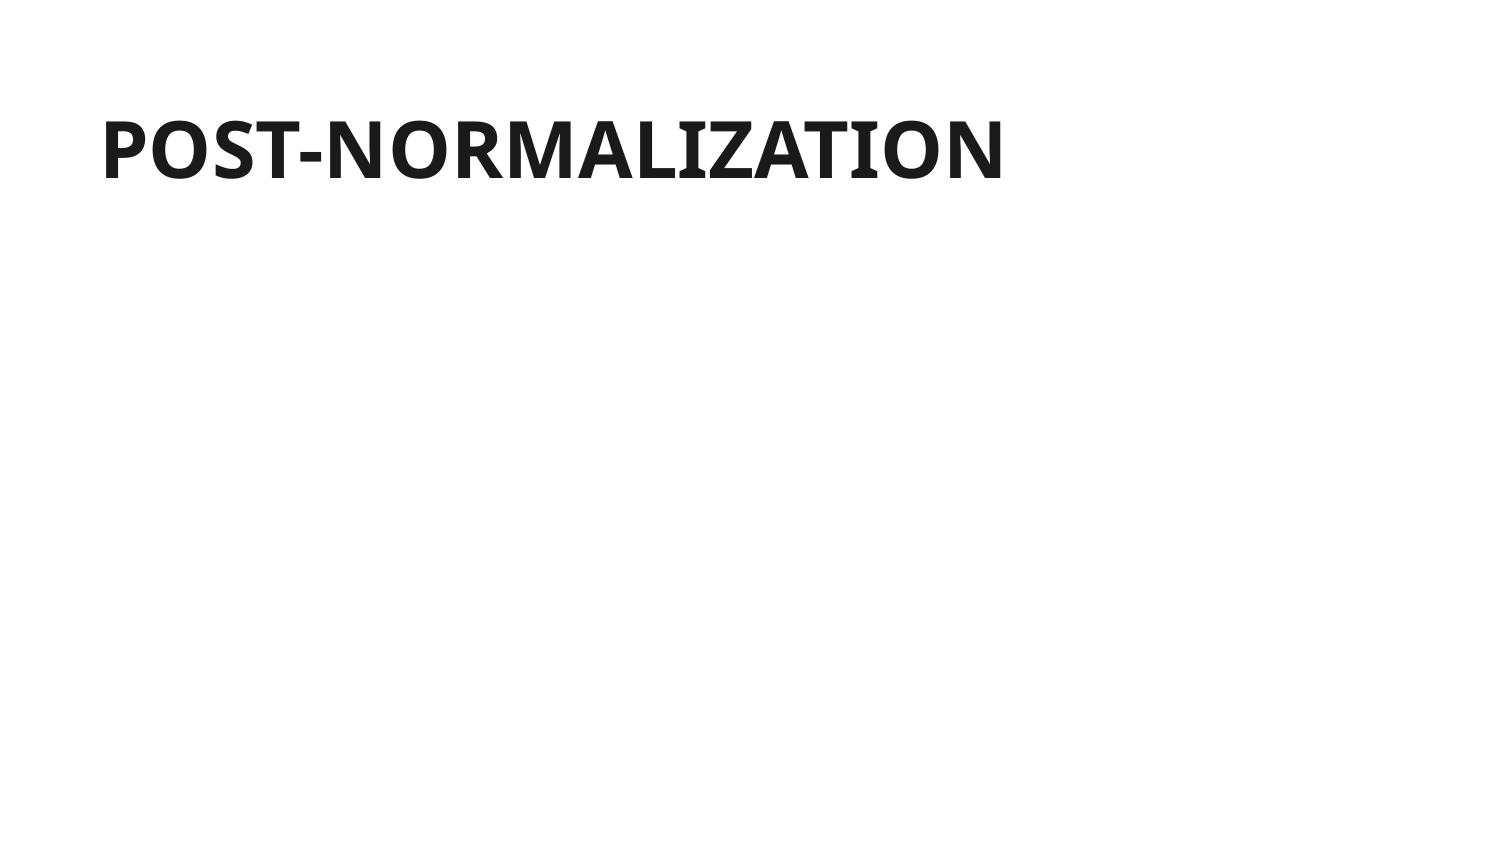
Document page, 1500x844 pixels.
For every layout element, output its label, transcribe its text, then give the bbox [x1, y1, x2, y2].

title POST-NORMALIZATION [88, 0, 1270, 162]
